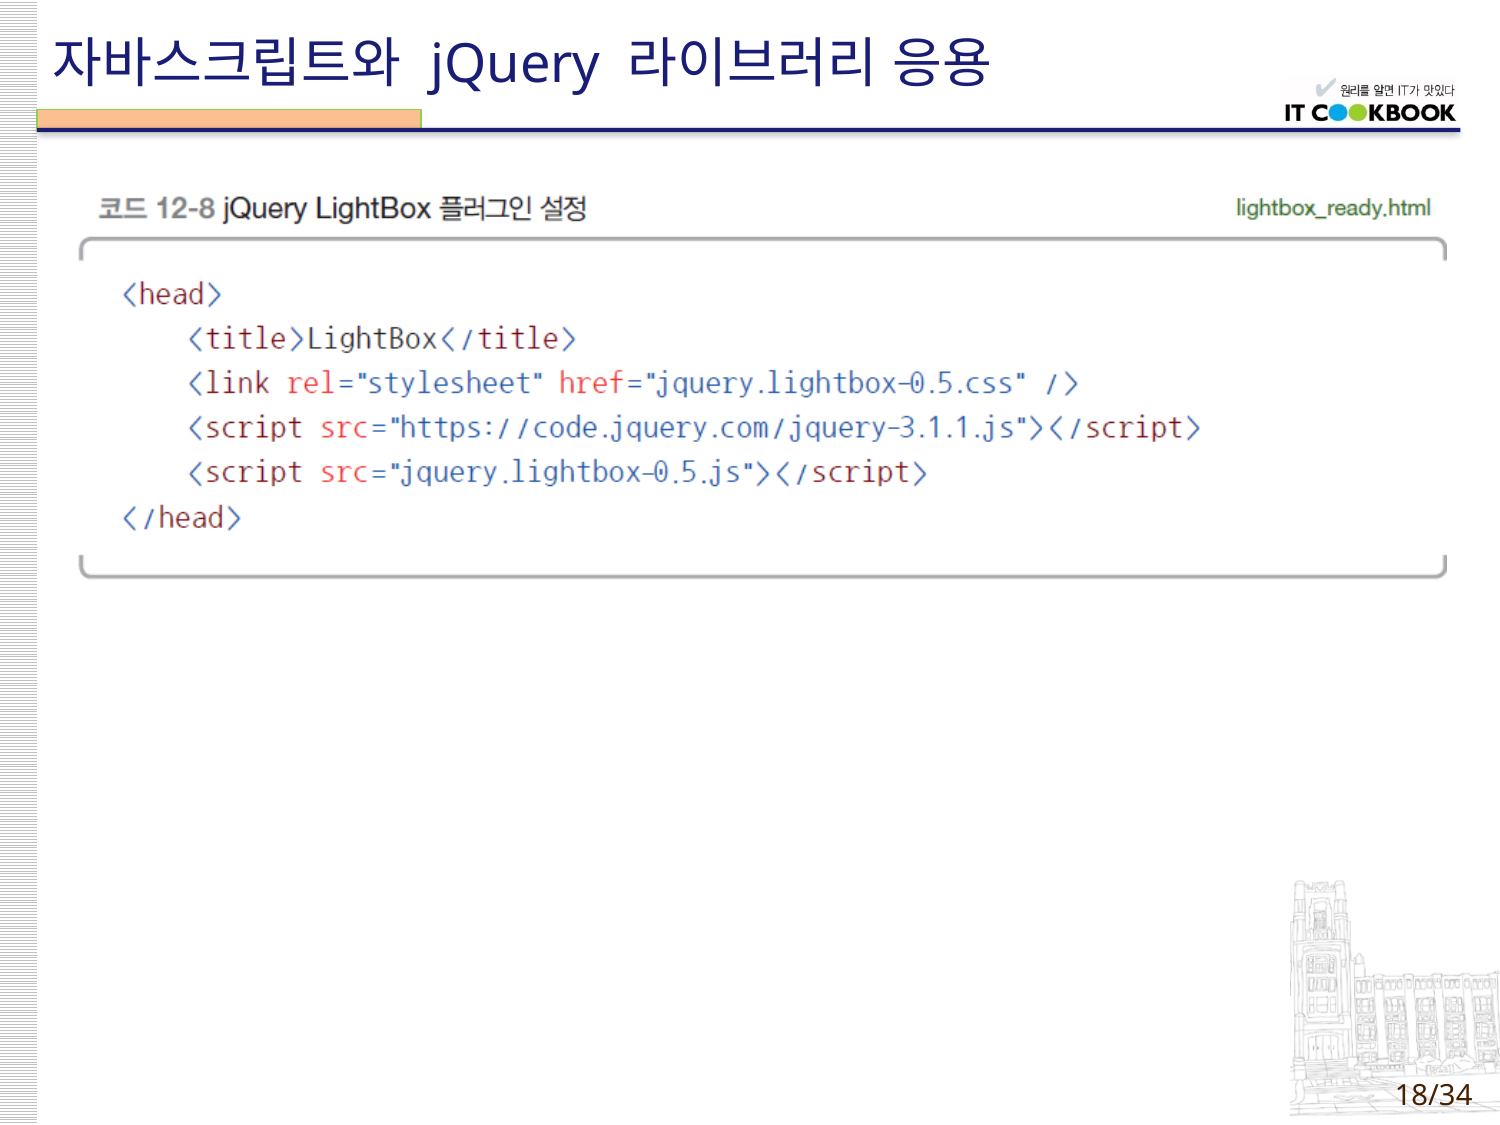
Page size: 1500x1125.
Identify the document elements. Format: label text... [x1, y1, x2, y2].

title 자바스크립트와 jQuery 라이브러리 응용 [37, 13, 1278, 109]
picture [1281, 75, 1459, 123]
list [76, 184, 1448, 581]
picture [1290, 874, 1500, 1125]
